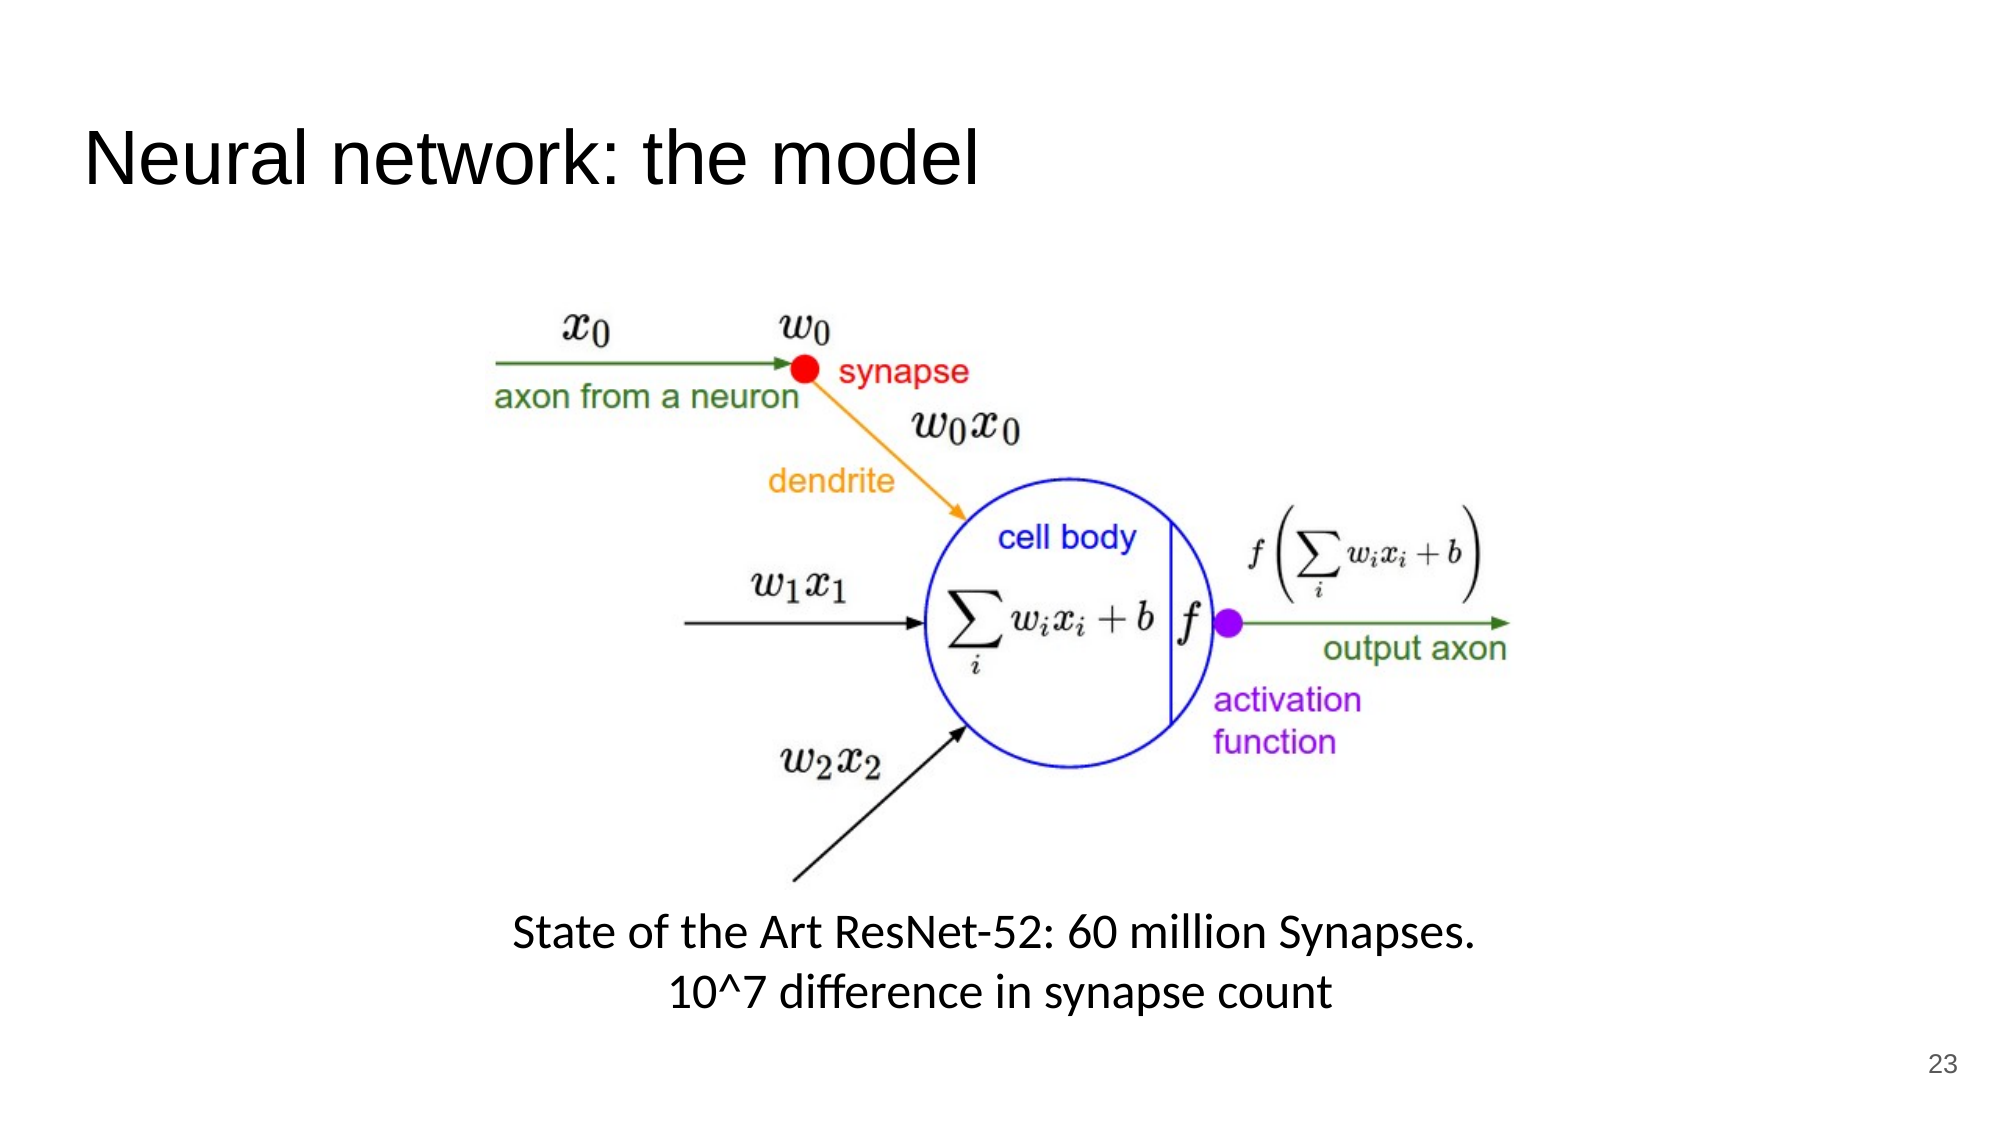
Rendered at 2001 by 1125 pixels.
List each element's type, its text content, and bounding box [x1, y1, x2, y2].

title Neural network: the model [68, 97, 1932, 223]
text_box State of the Art ResNet-52: 60 million Synapses. 10^7 difference in synapse count [170, 891, 1830, 1027]
picture [484, 301, 1515, 890]
slide_number ‹#› [1853, 1019, 1974, 1106]
